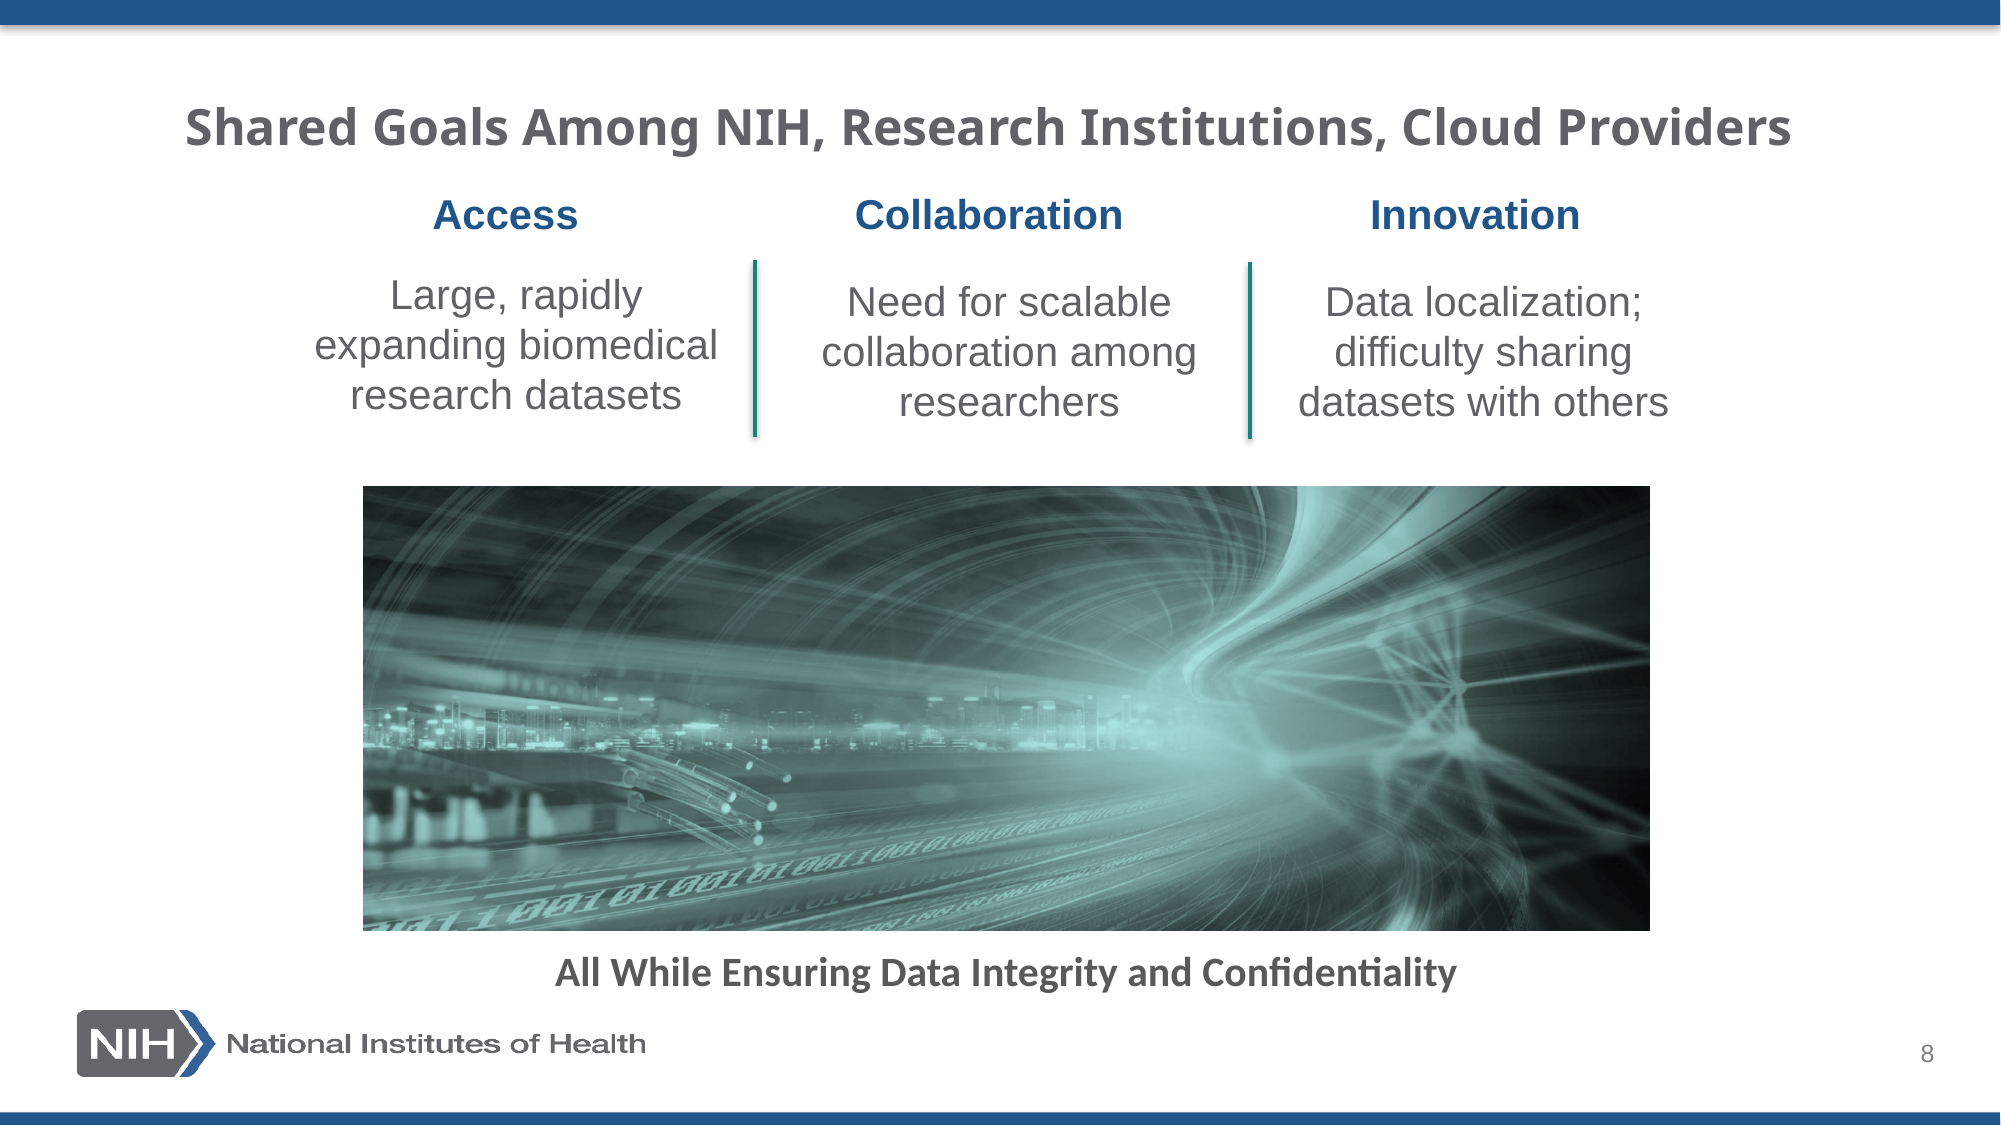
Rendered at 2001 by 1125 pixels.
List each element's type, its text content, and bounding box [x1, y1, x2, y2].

text_box Innovation [1238, 180, 1713, 246]
text_box Shared Goals Among NIH, Research Institutions, Cloud Providers [94, 47, 1884, 215]
slide_number 8 [1482, 1022, 1950, 1083]
picture [77, 1010, 645, 1077]
text_box Data localization; difficulty sharing datasets with others [1255, 267, 1718, 433]
text_box Large, rapidly expanding biomedical research datasets [290, 260, 743, 425]
picture [362, 486, 1650, 931]
text_box Need for scalable collaboration among researchers [803, 267, 1216, 433]
text_box Collaboration [752, 180, 1226, 246]
text_box Access [268, 215, 743, 246]
text_box All While Ensuring Data Integrity and Confidentiality [536, 939, 1477, 1003]
